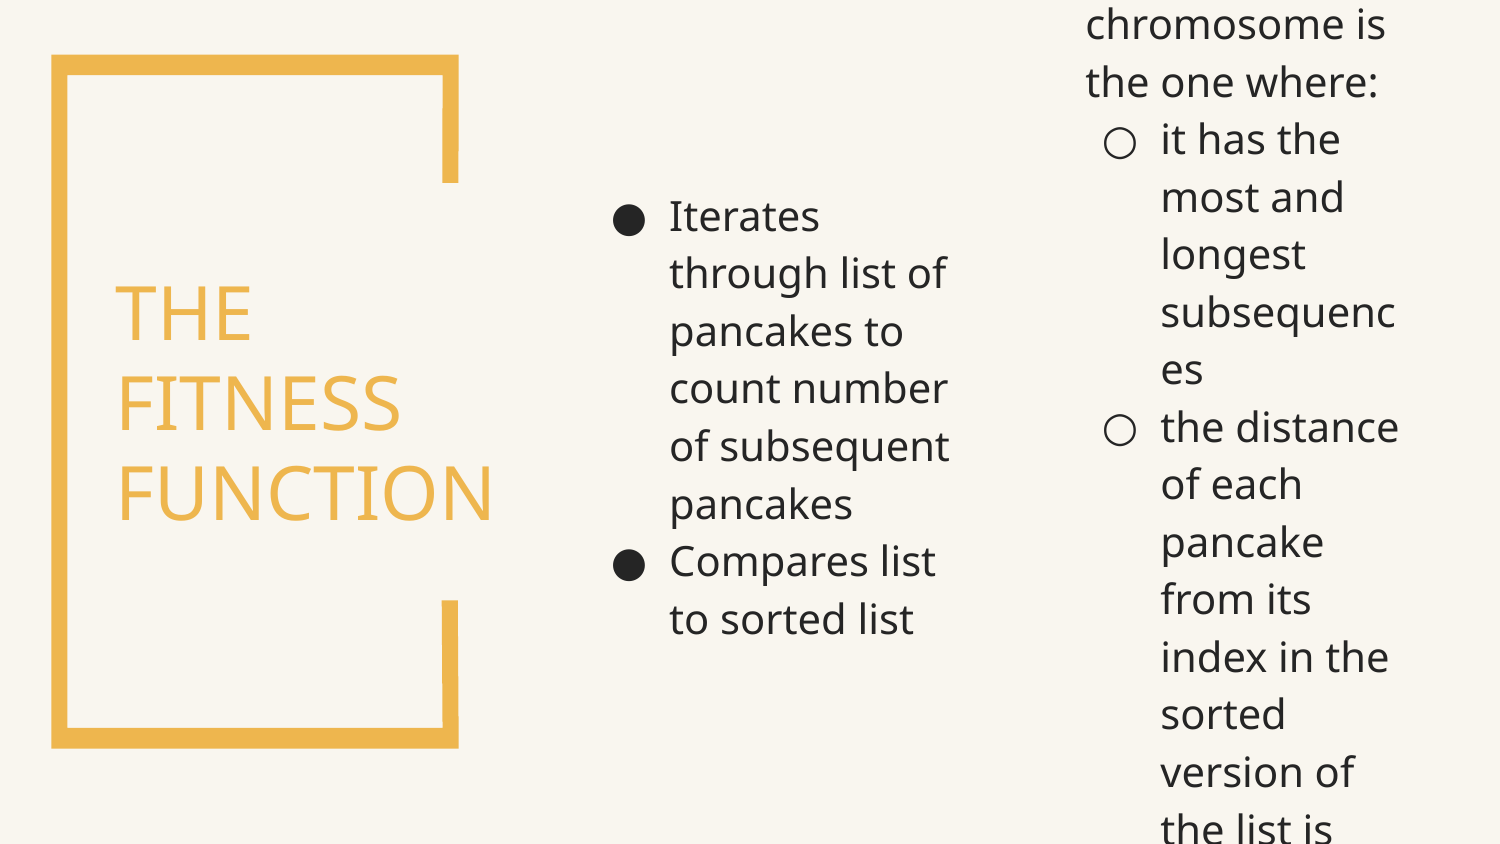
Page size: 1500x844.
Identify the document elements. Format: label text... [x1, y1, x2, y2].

title THE FITNESS FUNCTION [100, 215, 533, 586]
list The fittest chromosome is the one where: it has the most and longest subsequences the distance of each pancake from its index in the sorted version of the list is smallest [995, 141, 1428, 703]
list Iterates through list of pancakes to count number of subsequent pancakes Compares list to sorted list [579, 131, 981, 693]
